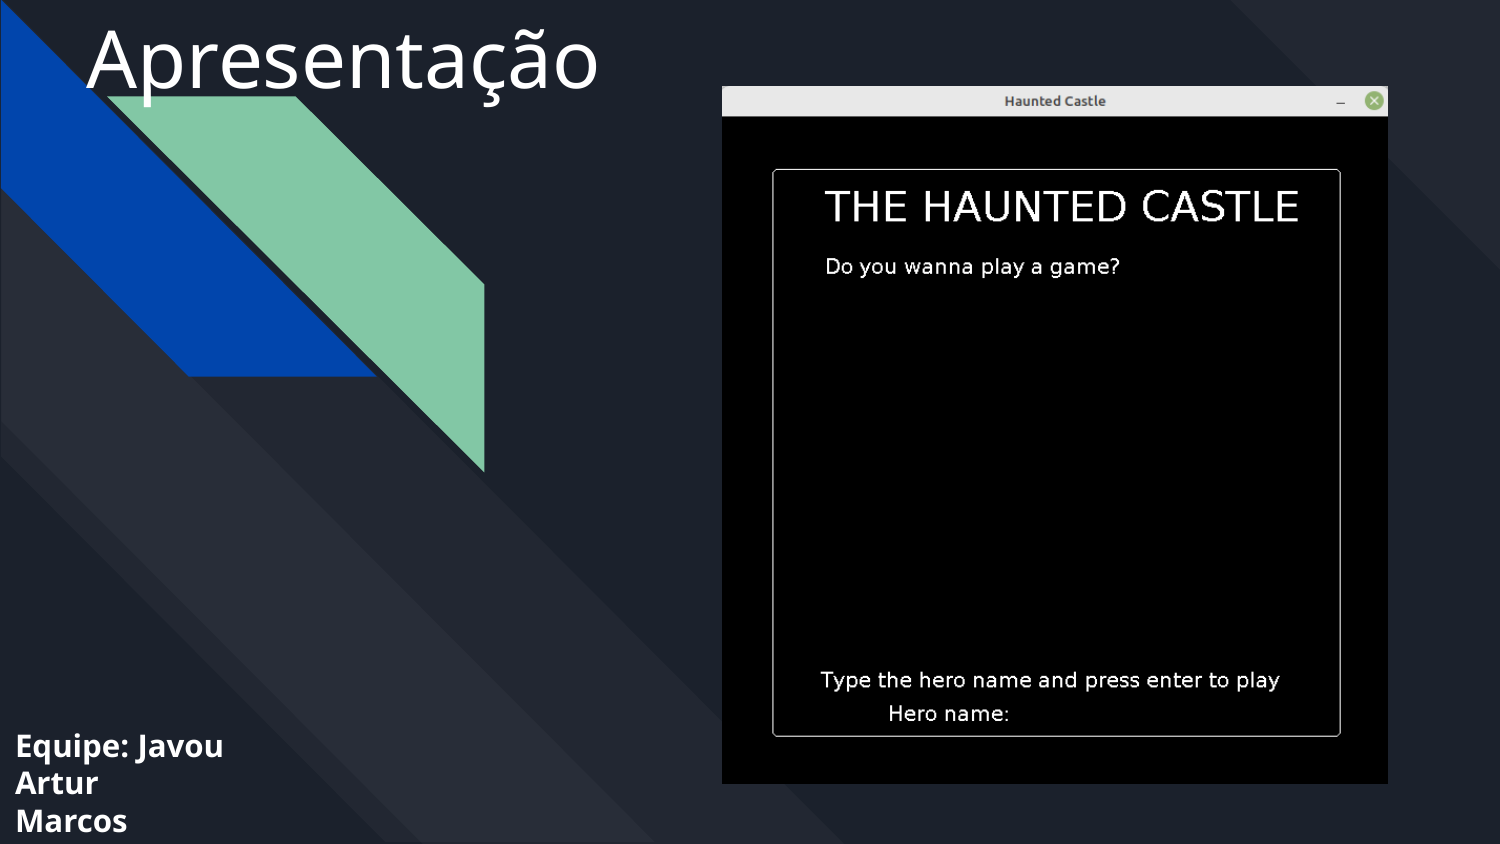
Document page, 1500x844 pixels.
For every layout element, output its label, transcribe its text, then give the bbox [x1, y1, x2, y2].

subtitle Equipe: Javou Artur Marcos [0, 711, 570, 844]
title Apresentação [71, 0, 791, 120]
picture [722, 85, 1389, 784]
